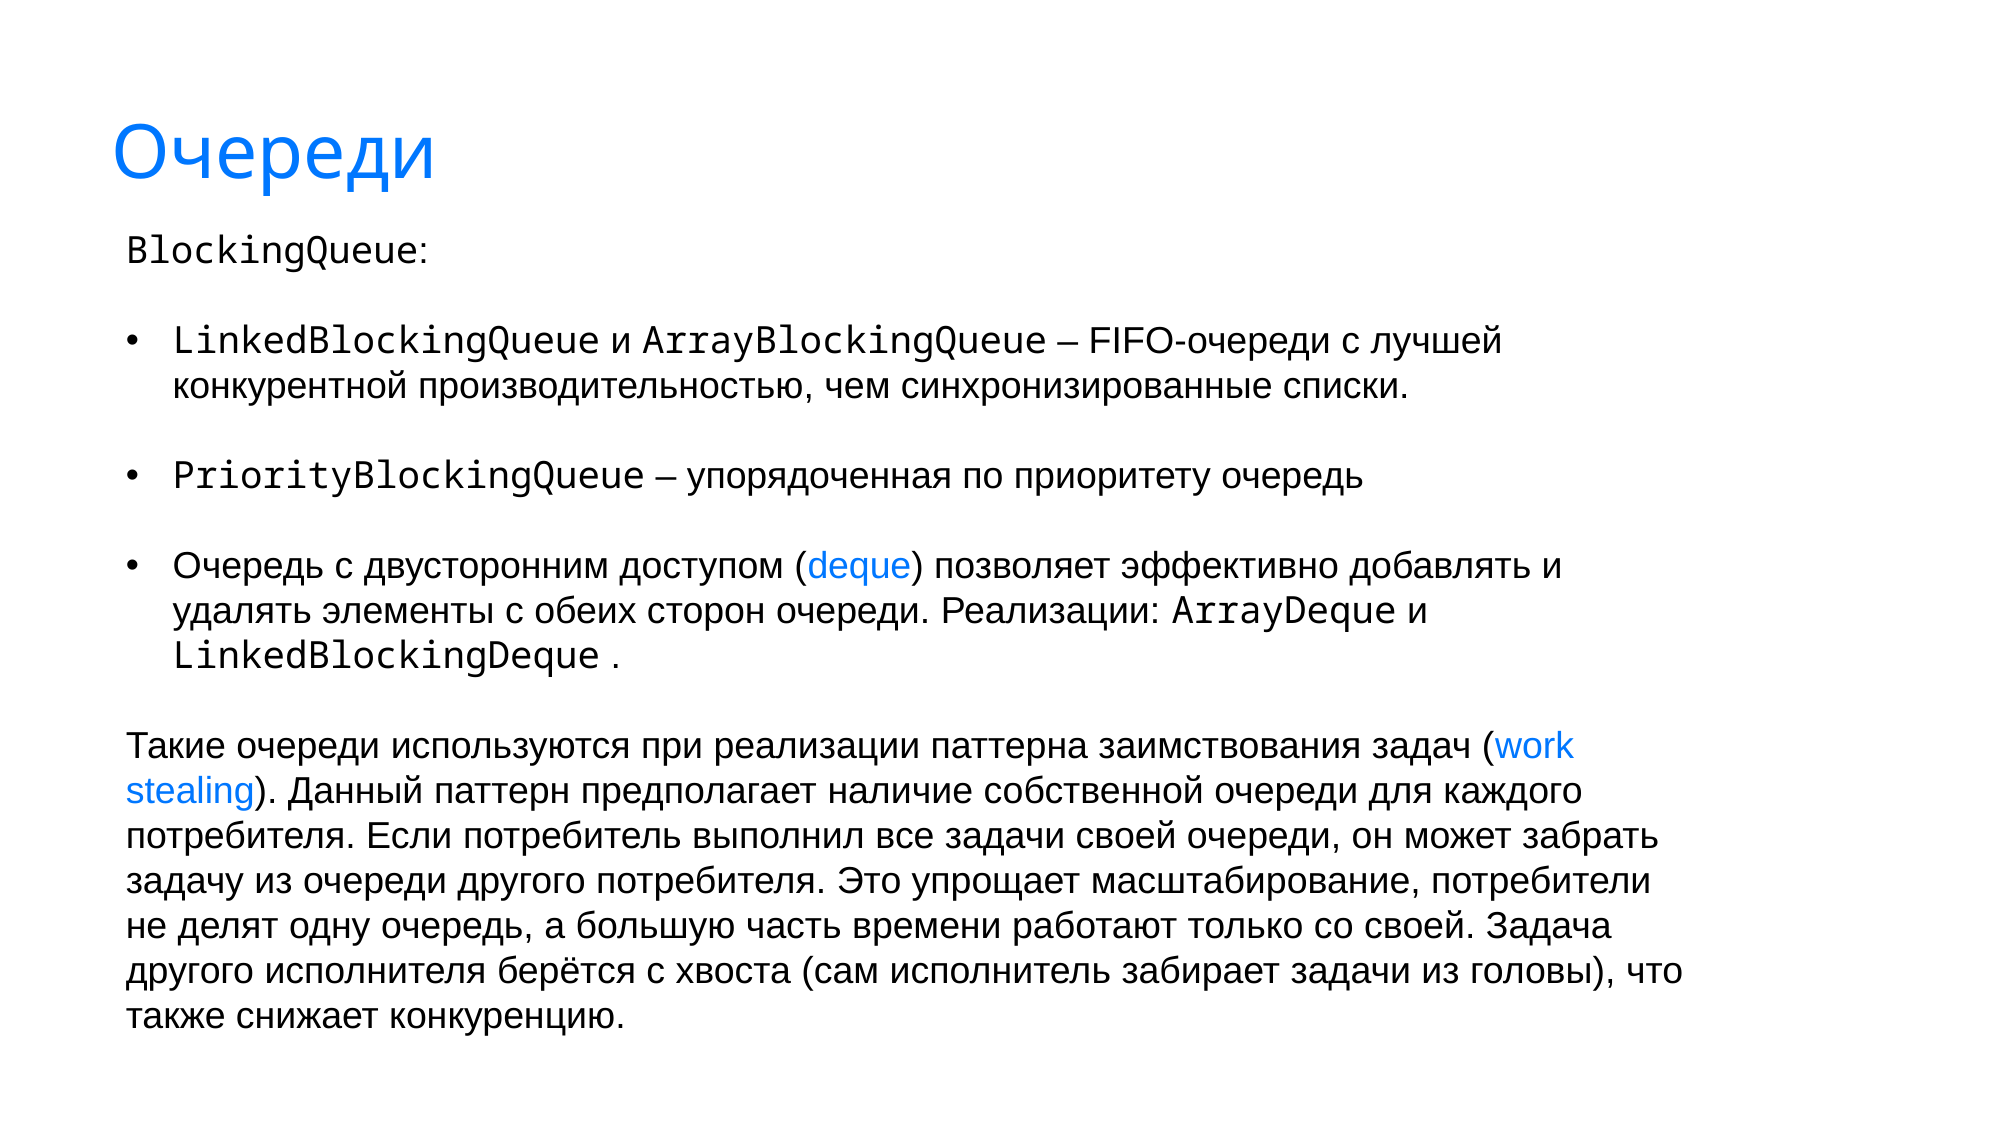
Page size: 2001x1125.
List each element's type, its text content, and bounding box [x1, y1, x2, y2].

text_box BlockingQueue: LinkedBlockingQueue и ArrayBlockingQueue – FIFO-очереди с лучшей конкурентной производительностью, чем синхронизированные списки. PriorityBlockingQueue – упорядоченная по приоритету очередь Очередь с двусторонним доступом (deque) позволяет эффективно добавлять и удалять элементы с обеих сторон очереди. Реализации: ArrayDeque и LinkedBlockingDeque . Такие очереди используются при реализации паттерна заимствования задач (work stealing). Данный паттерн предполагает наличие собственной очереди для каждого потребителя. Если потребитель выполнил все задачи своей очереди, он может забрать задачу из очереди другого потребителя. Это упрощает масштабирование, потребители не делят одну очередь, а большую часть времени работают только со своей. Задача другого исполнителя берётся с хвоста (сам исполнитель забирает задачи из головы), что также снижает конкуренцию. [111, 219, 1718, 1089]
title Очереди [111, 113, 1809, 220]
